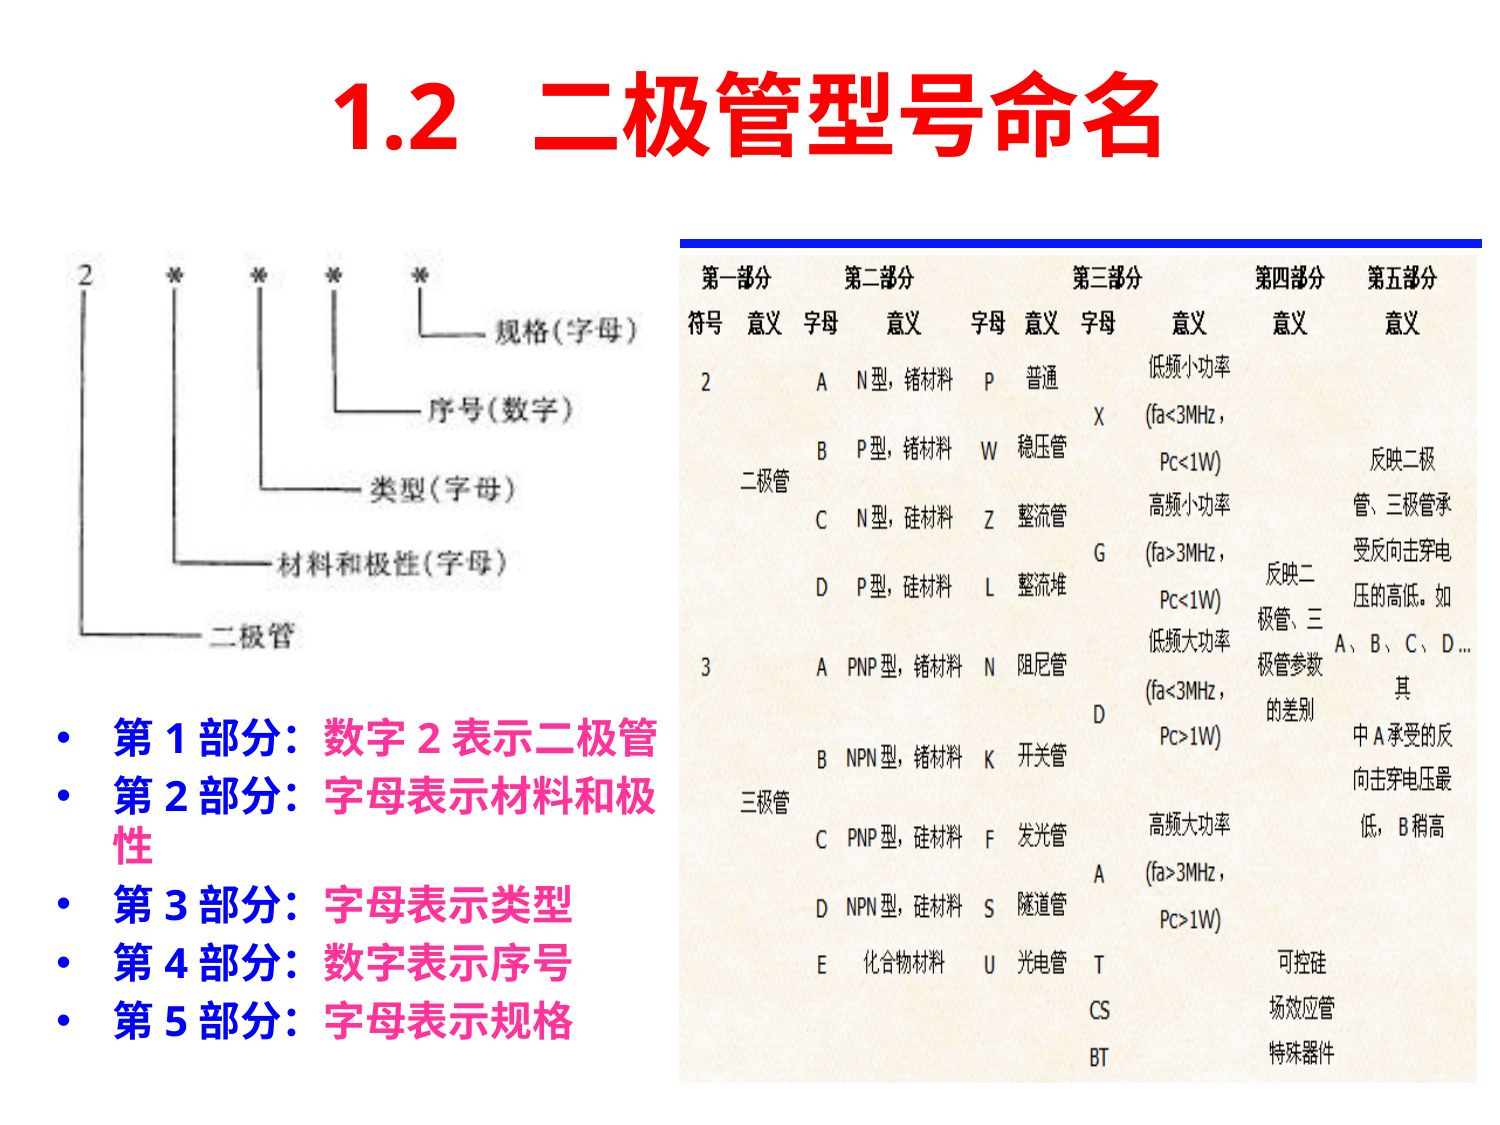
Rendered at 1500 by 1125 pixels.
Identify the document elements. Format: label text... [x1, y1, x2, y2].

picture [17, 207, 1477, 1083]
list 第1部分：数字2表示二极管 第2部分：字母表示材料和极性 第3部分：字母表示类型 第4部分：数字表示序号 第5部分：字母表示规格 [41, 704, 673, 1052]
title 1.2 二极管型号命名 [53, 19, 1449, 207]
